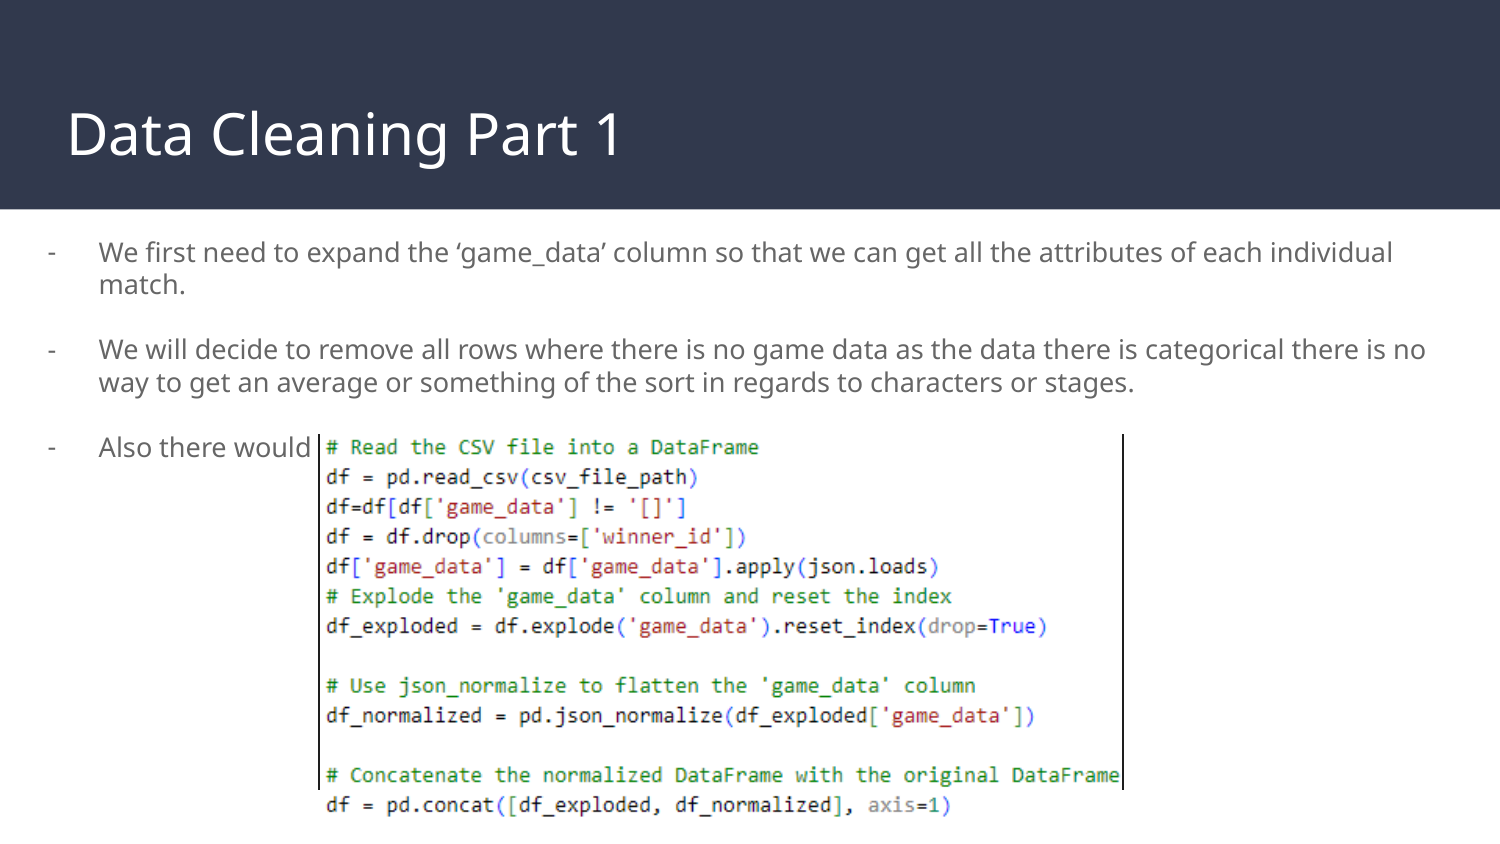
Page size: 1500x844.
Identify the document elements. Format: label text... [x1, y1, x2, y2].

title Data Cleaning Part 1 [51, 82, 1449, 185]
picture [318, 434, 1124, 820]
text_box We first need to expand the ‘game_data’ column so that we can get all the attributes of each individual match. We will decide to remove all rows where there is no game data as the data there is categorical there is no way to get an average or something of the sort in regards to characters or stages. Also there would be no way to tell who won any of the matches [8, 220, 1491, 844]
